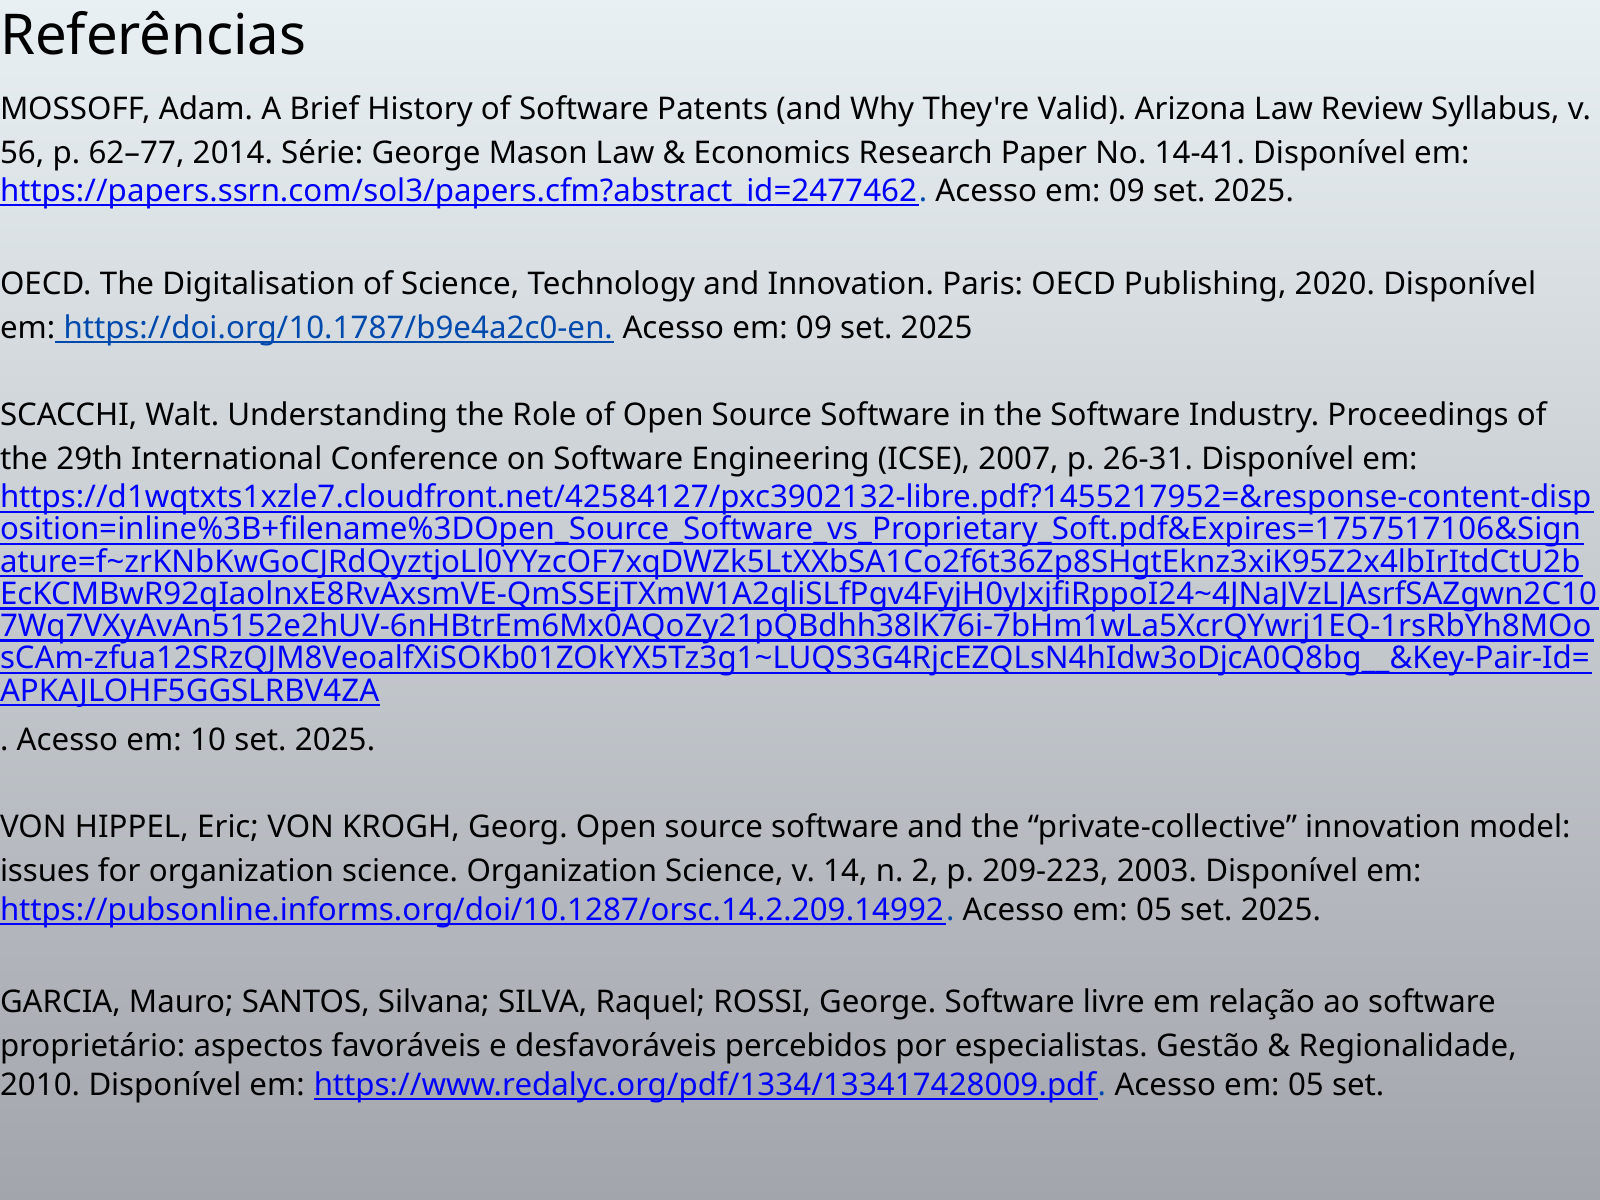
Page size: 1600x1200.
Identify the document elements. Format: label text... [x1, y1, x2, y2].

text_box Referências [0, 4, 1007, 66]
text_box MOSSOFF, Adam. A Brief History of Software Patents (and Why They're Valid). Arizona Law Review Syllabus, v. 56, p. 62–77, 2014. Série: George Mason Law & Economics Research Paper No. 14-41. Disponível em: https://papers.ssrn.com/sol3/papers.cfm?abstract_id=2477462. Acesso em: 09 set. 2025. OECD. The Digitalisation of Science, Technology and Innovation. Paris: OECD Publishing, 2020. Disponível em: https://doi.org/10.1787/b9e4a2c0-en. Acesso em: 09 set. 2025 SCACCHI, Walt. Understanding the Role of Open Source Software in the Software Industry. Proceedings of the 29th International Conference on Software Engineering (ICSE), 2007, p. 26-31. Disponível em: https://d1wqtxts1xzle7.cloudfront.net/42584127/pxc3902132-libre.pdf?1455217952=&response-content-disposition=inline%3B+filename%3DOpen_Source_Software_vs_Proprietary_Soft.pdf&Expires=1757517106&Signature=f~zrKNbKwGoCJRdQyztjoLl0YYzcOF7xqDWZk5LtXXbSA1Co2f6t36Zp8SHgtEknz3xiK95Z2x4lbIrItdCtU2bEcKCMBwR92qIaolnxE8RvAxsmVE-QmSSEjTXmW1A2qliSLfPgv4FyjH0yJxjfiRppoI24~4JNaJVzLJAsrfSAZgwn2C107Wq7VXyAvAn5152e2hUV-6nHBtrEm6Mx0AQoZy21pQBdhh38lK76i-7bHm1wLa5XcrQYwrj1EQ-1rsRbYh8MOosCAm-zfua12SRzQJM8VeoalfXiSOKb01ZOkYX5Tz3g1~LUQS3G4RjcEZQLsN4hIdw3oDjcA0Q8bg__&Key-Pair-Id=APKAJLOHF5GGSLRBV4ZA. Acesso em: 10 set. 2025. VON HIPPEL, Eric; VON KROGH, Georg. Open source software and the “private-collective” innovation model: issues for organization science. Organization Science, v. 14, n. 2, p. 209-223, 2003. Disponível em: https://pubsonline.informs.org/doi/10.1287/orsc.14.2.209.14992. Acesso em: 05 set. 2025. GARCIA, Mauro; SANTOS, Silvana; SILVA, Raquel; ROSSI, George. Software livre em relação ao software proprietário: aspectos favoráveis e desfavoráveis percebidos por especialistas. Gestão & Regionalidade, 2010. Disponível em: https://www.redalyc.org/pdf/1334/133417428009.pdf. Acesso em: 05 set. [0, 81, 1600, 1045]
